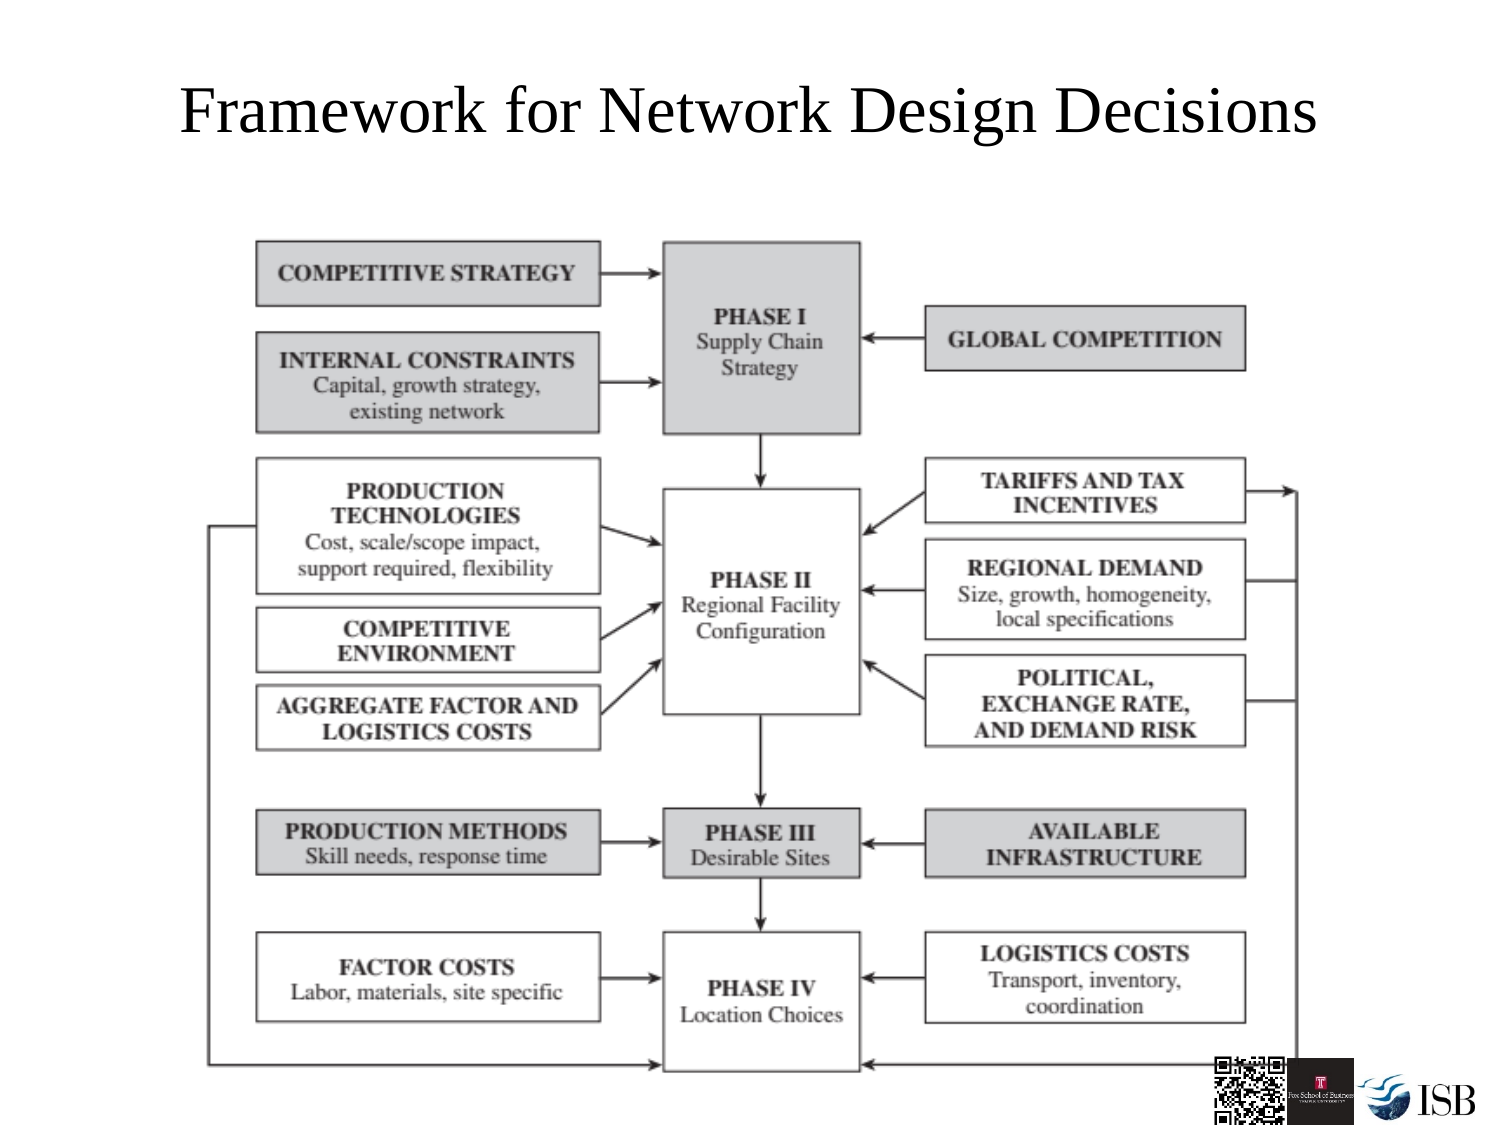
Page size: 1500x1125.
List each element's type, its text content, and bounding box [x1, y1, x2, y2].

title Framework for Network Design Decisions [112, 12, 1388, 200]
picture [201, 234, 1475, 1125]
